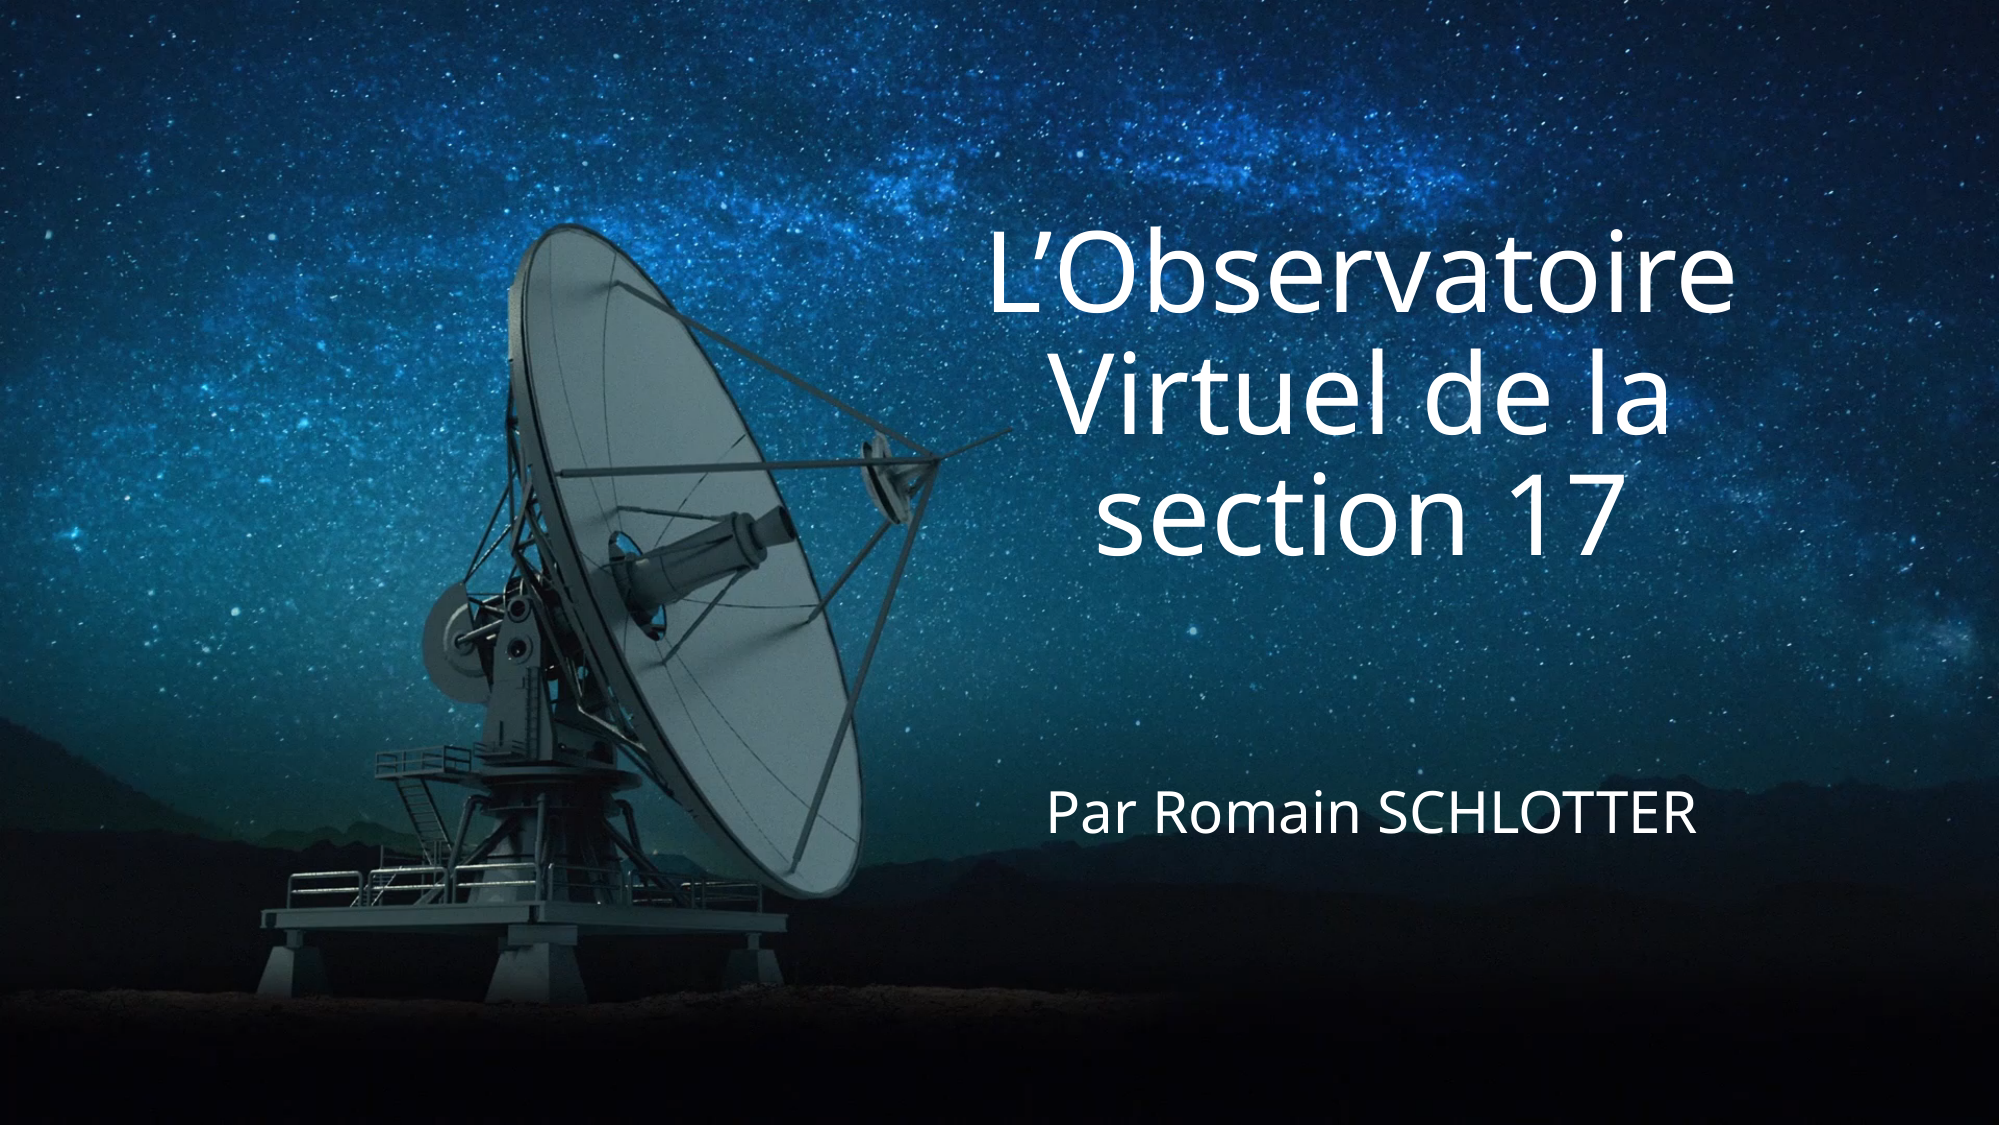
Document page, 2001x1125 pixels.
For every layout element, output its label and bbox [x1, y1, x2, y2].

text_box [0, 0, 2000, 1125]
